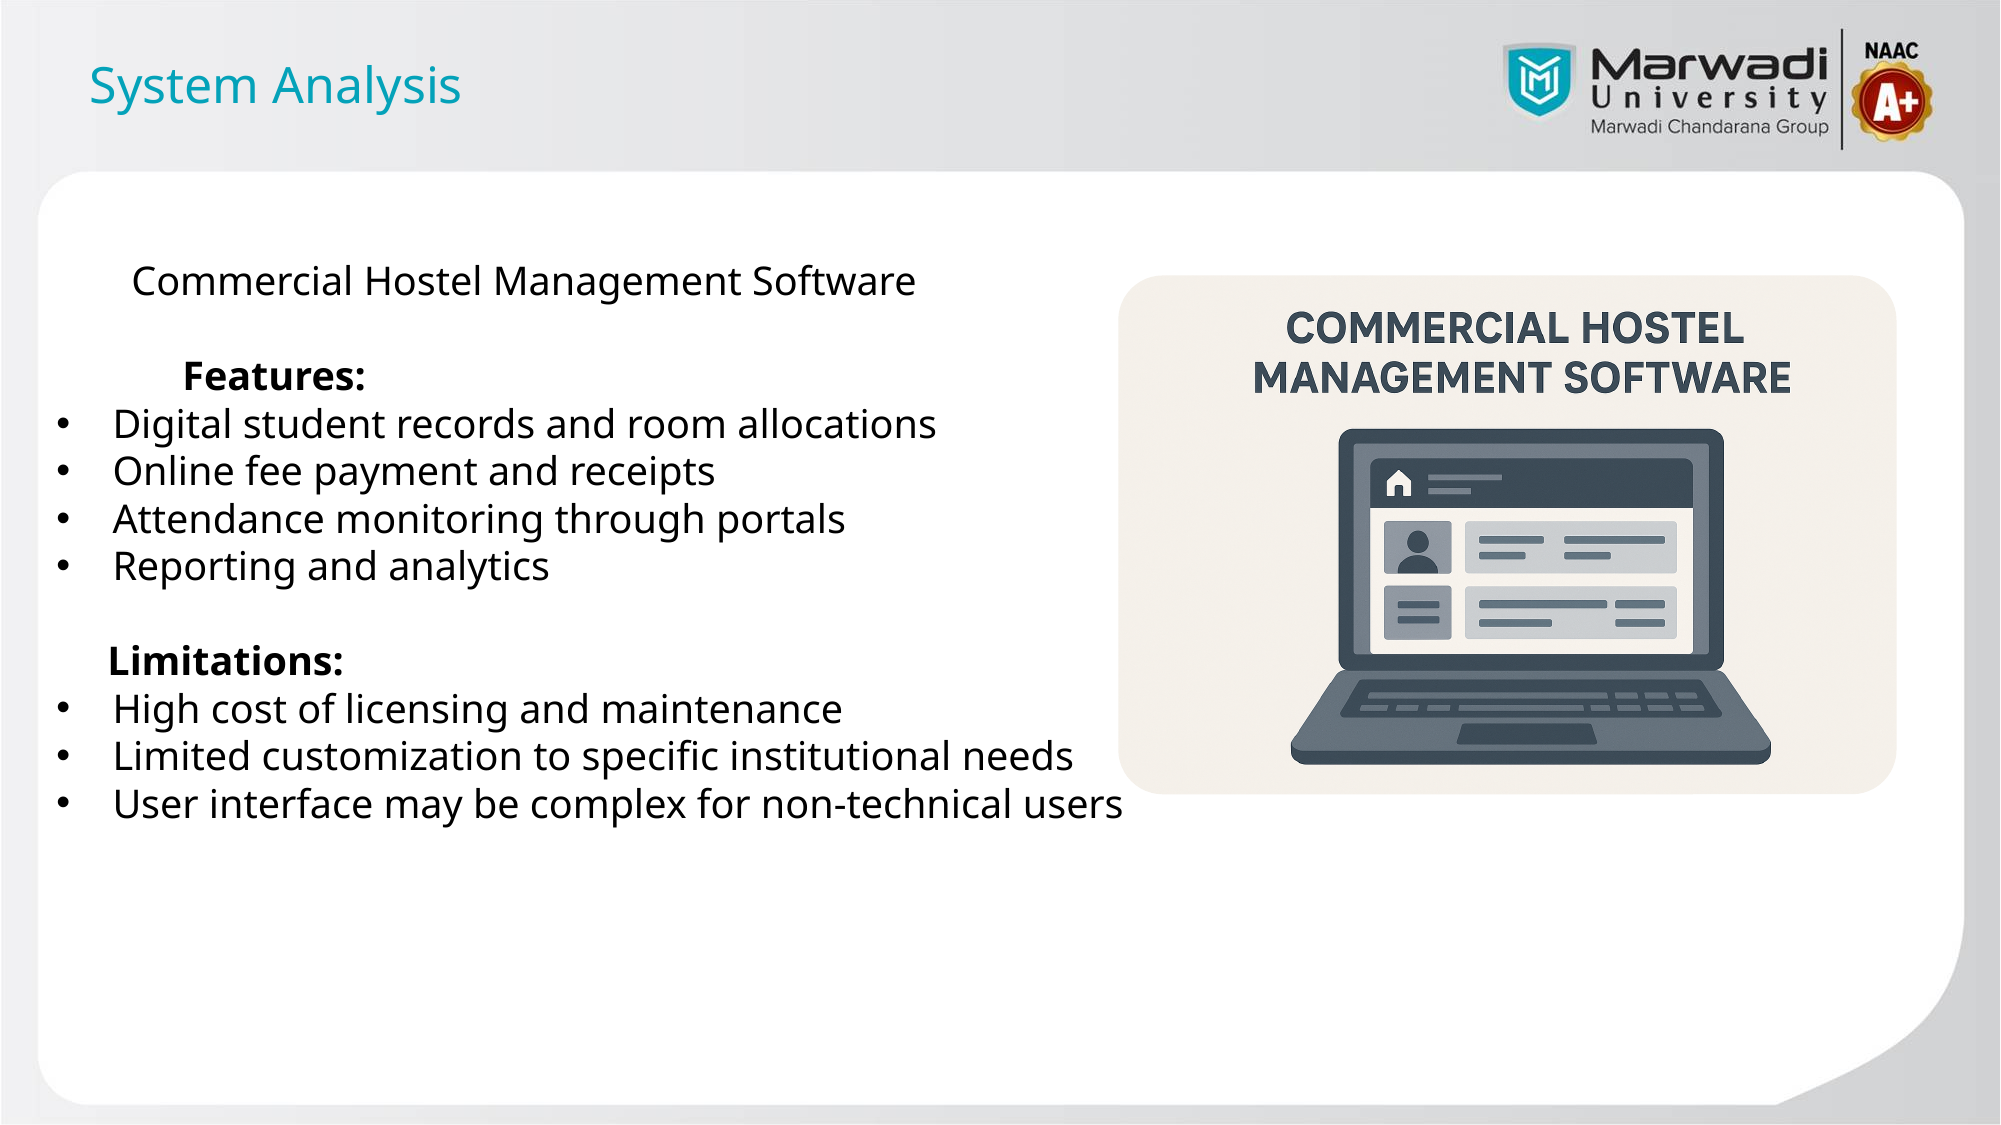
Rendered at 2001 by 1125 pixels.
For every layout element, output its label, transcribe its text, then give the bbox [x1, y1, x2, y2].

picture [0, 0, 2001, 1125]
text_box Commercial Hostel Management Software Features: Digital student records and room allocations Online fee payment and receipts Attendance monitoring through portals Reporting and analytics Limitations: High cost of licensing and maintenance Limited customization to specific institutional needs User interface may be complex for non-technical users [41, 206, 1838, 1103]
title System Analysis [87, 0, 469, 178]
